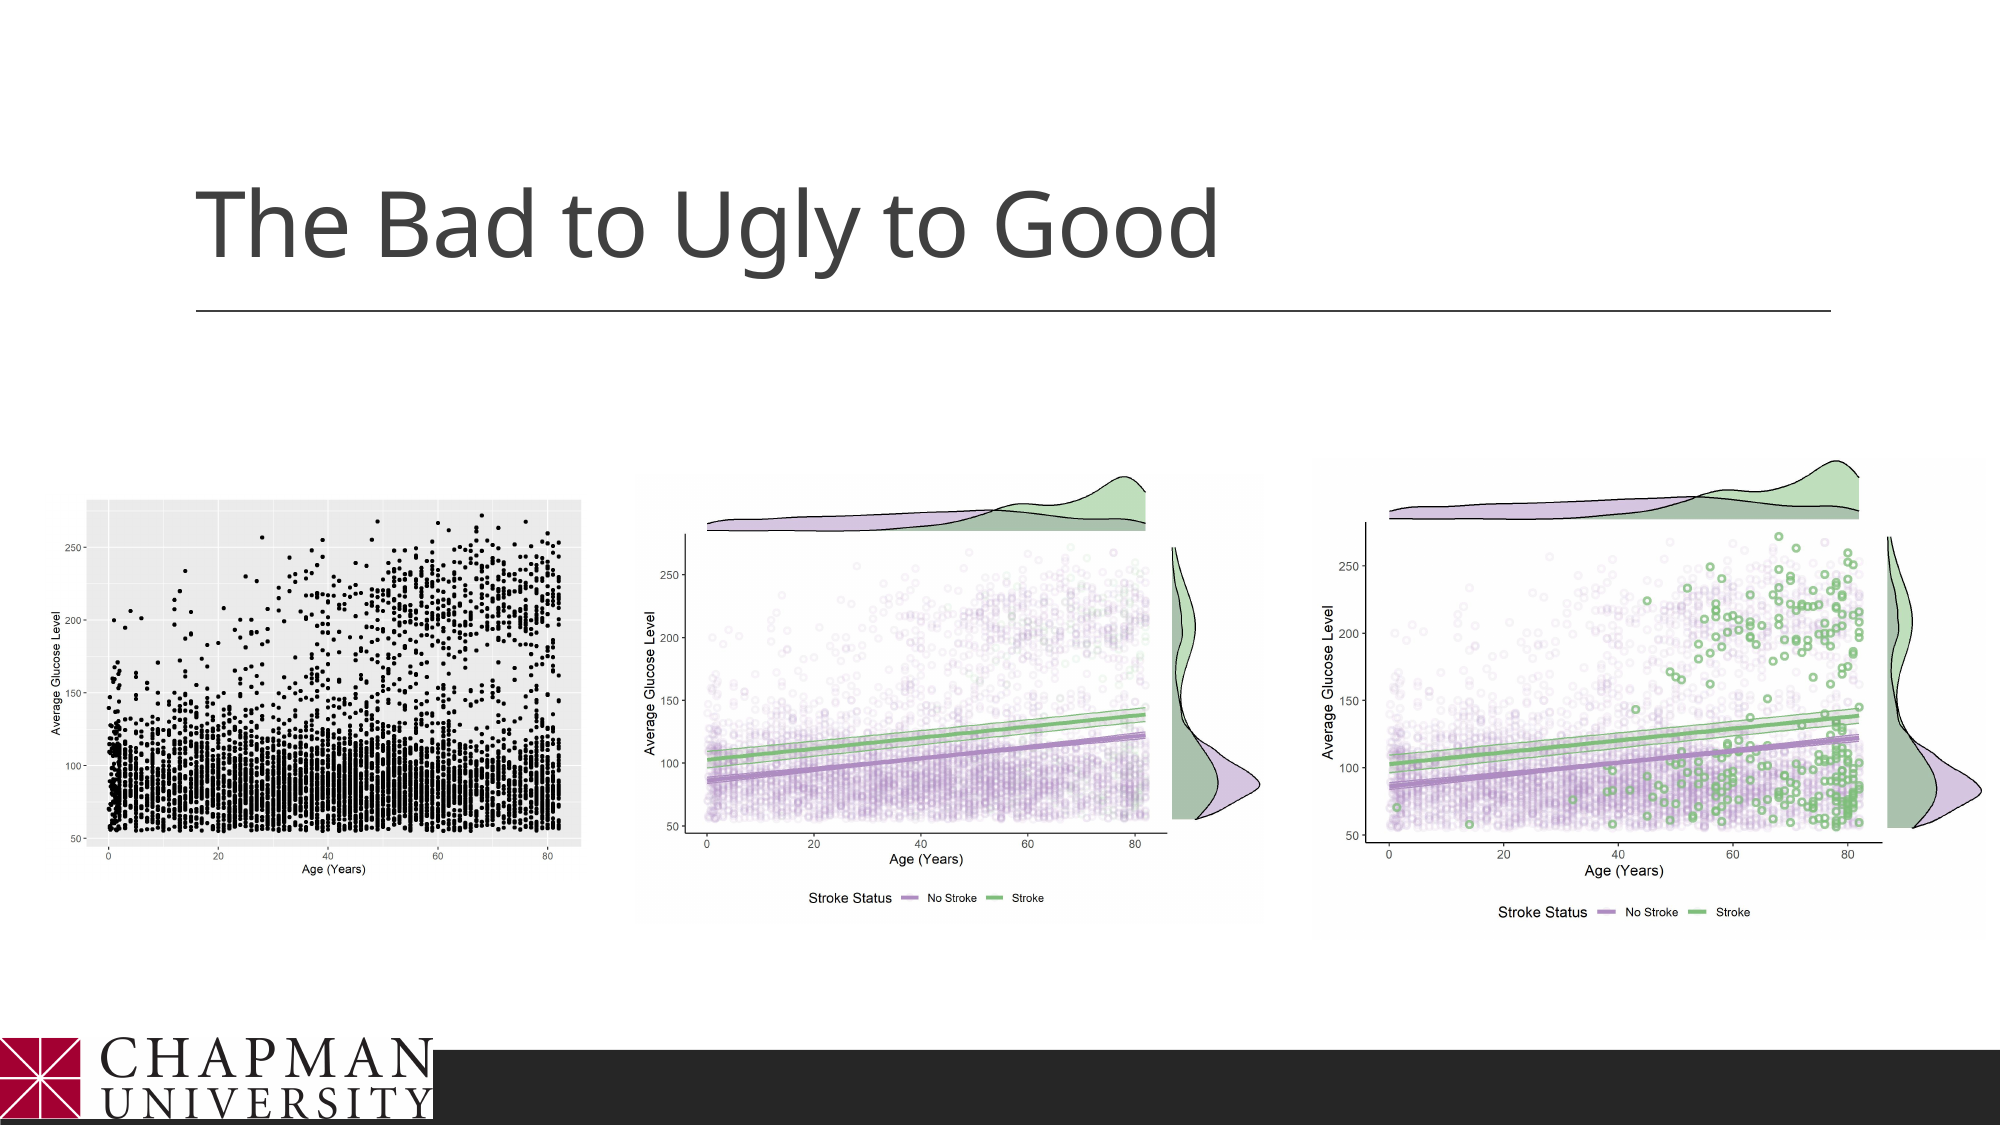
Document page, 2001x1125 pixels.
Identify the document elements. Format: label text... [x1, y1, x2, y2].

picture [0, 1036, 434, 1120]
picture [634, 473, 1265, 924]
picture [44, 493, 587, 882]
title The Bad to Ugly to Good [180, 47, 1830, 285]
picture [1311, 457, 1987, 940]
